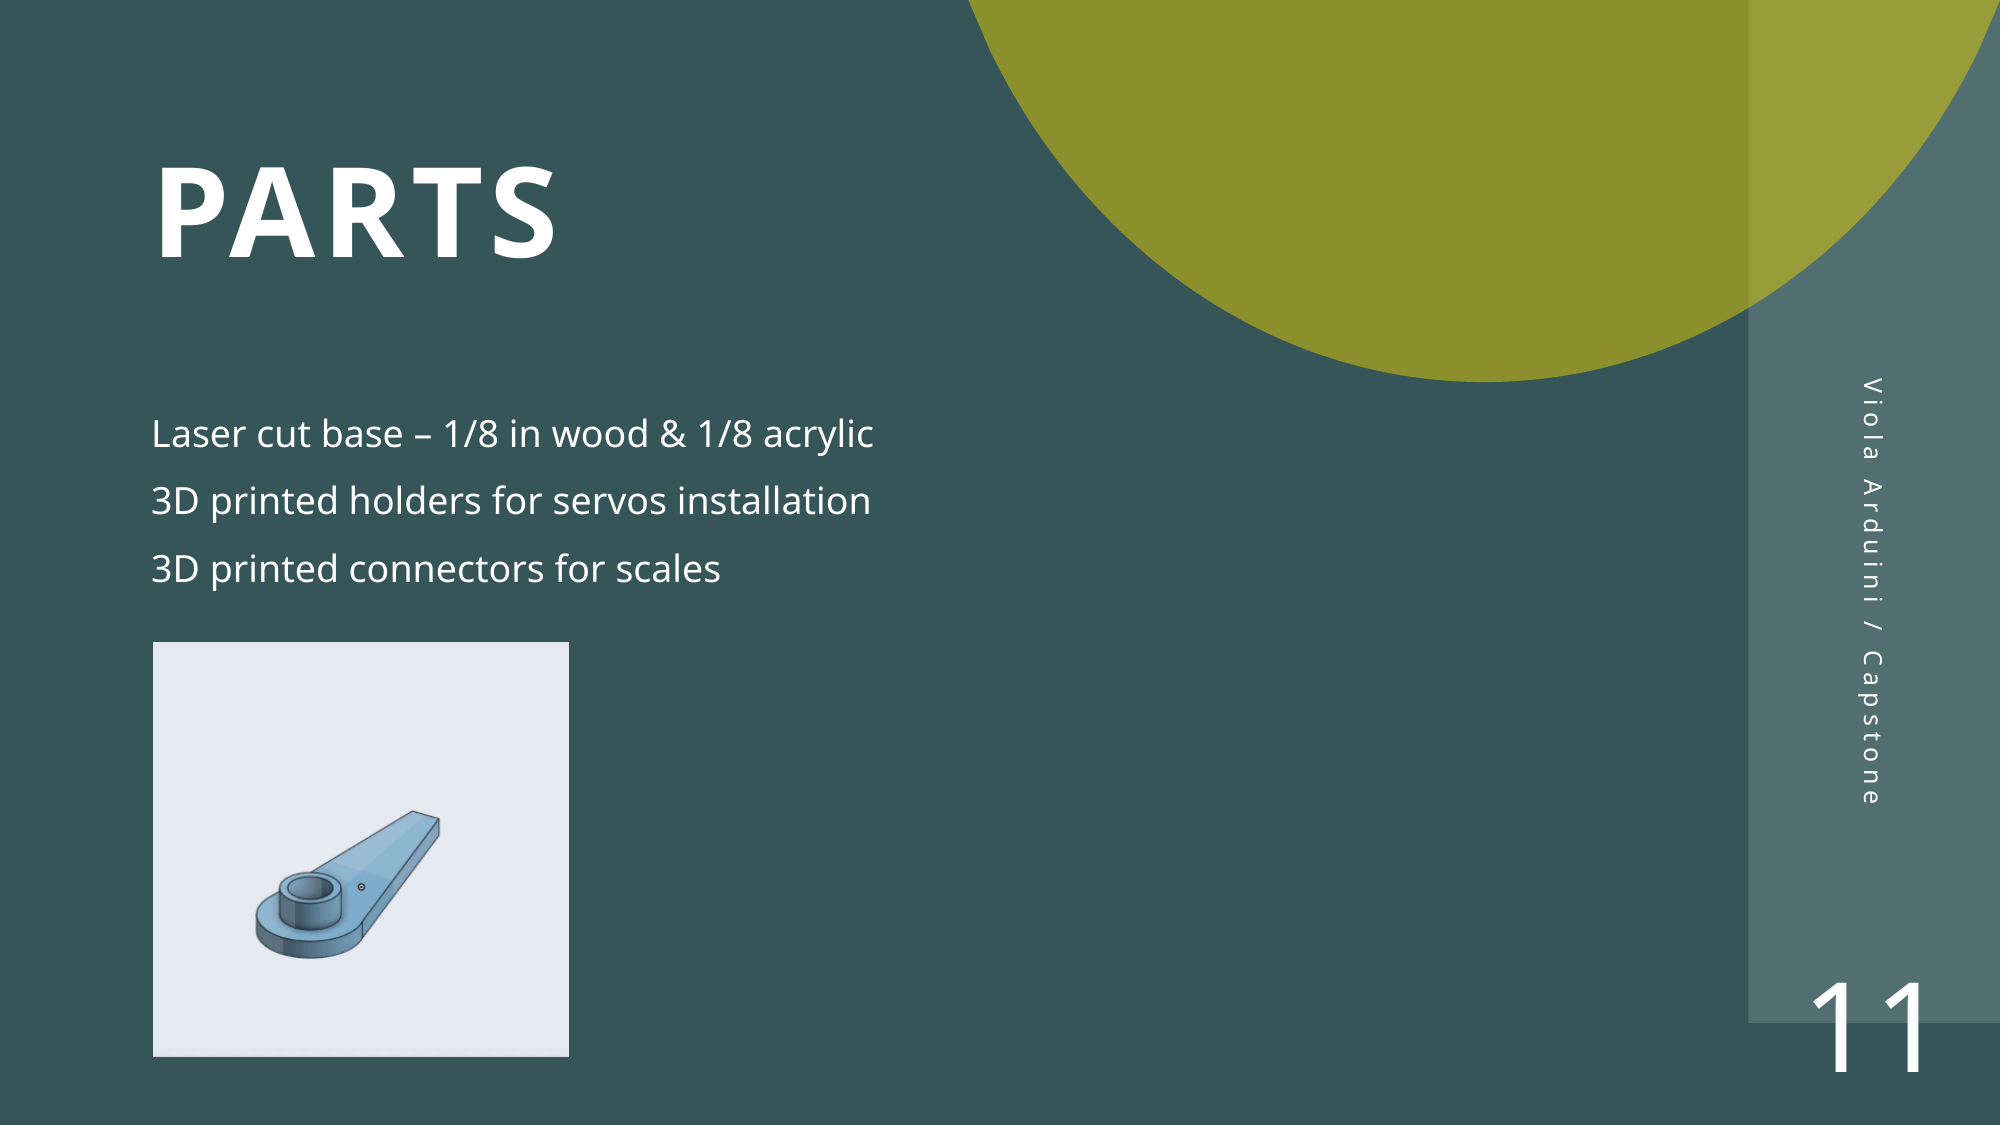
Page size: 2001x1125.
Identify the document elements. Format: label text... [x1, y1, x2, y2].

picture [153, 642, 569, 1057]
title Parts [136, 142, 1001, 408]
text_box Laser cut base – 1/8 in wood & 1/8 acrylic 3D printed holders for servos installation 3D printed connectors for scales [136, 379, 937, 845]
footer Viola Arduini / Capstone [1748, 243, 2000, 940]
slide_number 11 [1748, 940, 2000, 1125]
